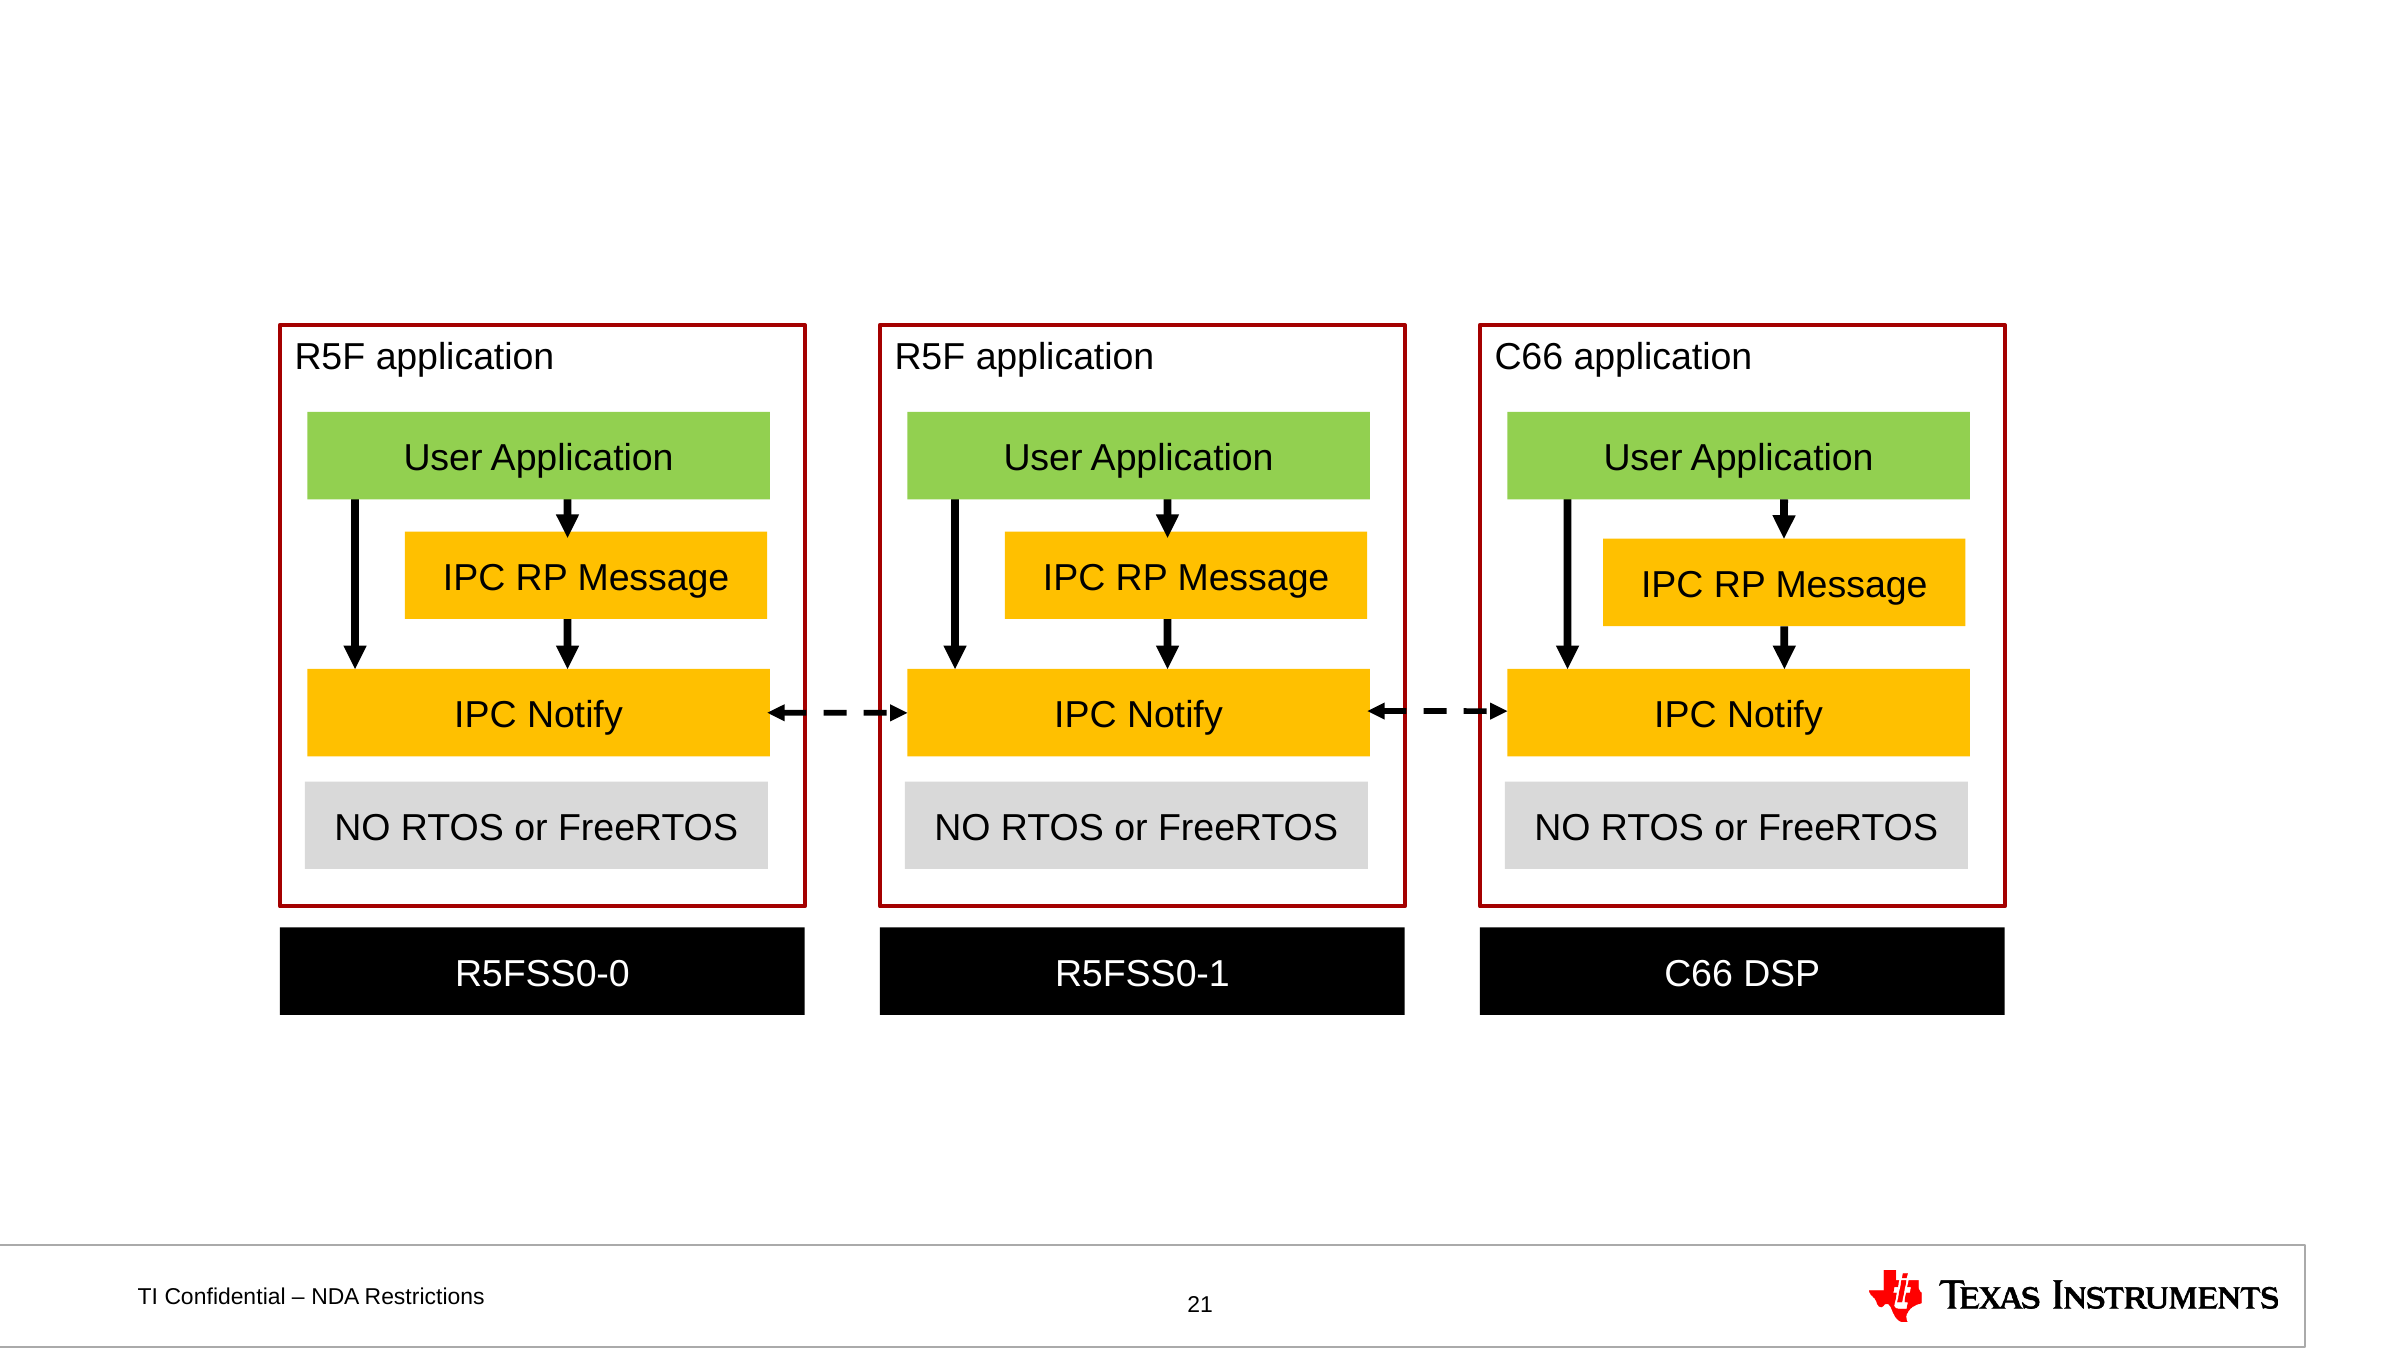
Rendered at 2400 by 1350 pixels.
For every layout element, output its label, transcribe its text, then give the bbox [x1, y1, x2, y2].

text_box NO RTOS or FreeRTOS [903, 779, 1370, 871]
text_box R5FSS0-0 [278, 925, 807, 1017]
text_box IPC Notify [905, 667, 1372, 758]
text_box [1561, 501, 1574, 669]
text_box IPC RP Message [1003, 529, 1369, 621]
text_box [1778, 626, 1791, 669]
text_box NO RTOS or FreeRTOS [303, 779, 770, 871]
text_box R5F application [278, 323, 807, 908]
text_box IPC RP Message [1601, 537, 1967, 628]
text_box User Application [905, 410, 1372, 501]
text_box R5F application [878, 712, 1407, 908]
text_box C66 DSP [1478, 925, 2007, 1017]
text_box [1777, 499, 1791, 539]
text_box [948, 501, 962, 669]
text_box User Application [305, 410, 772, 501]
text_box [1161, 501, 1174, 538]
text_box R5FSS0-1 [878, 925, 1407, 1017]
text_box IPC Notify [1505, 667, 1972, 758]
text_box [348, 501, 362, 669]
text_box R5F application [878, 323, 1407, 712]
text_box C66 application [1478, 323, 2007, 908]
text_box [1367, 704, 1508, 718]
text_box User Application [1505, 410, 1972, 501]
text_box [767, 706, 908, 720]
text_box [1161, 619, 1174, 669]
text_box [561, 619, 574, 669]
picture [1869, 1270, 2278, 1322]
text_box IPC Notify [305, 667, 772, 758]
text_box <number> [920, 1279, 1480, 1320]
text_box NO RTOS or FreeRTOS [1503, 779, 1970, 871]
text_box IPC RP Message [403, 529, 769, 621]
text_box [561, 501, 574, 538]
